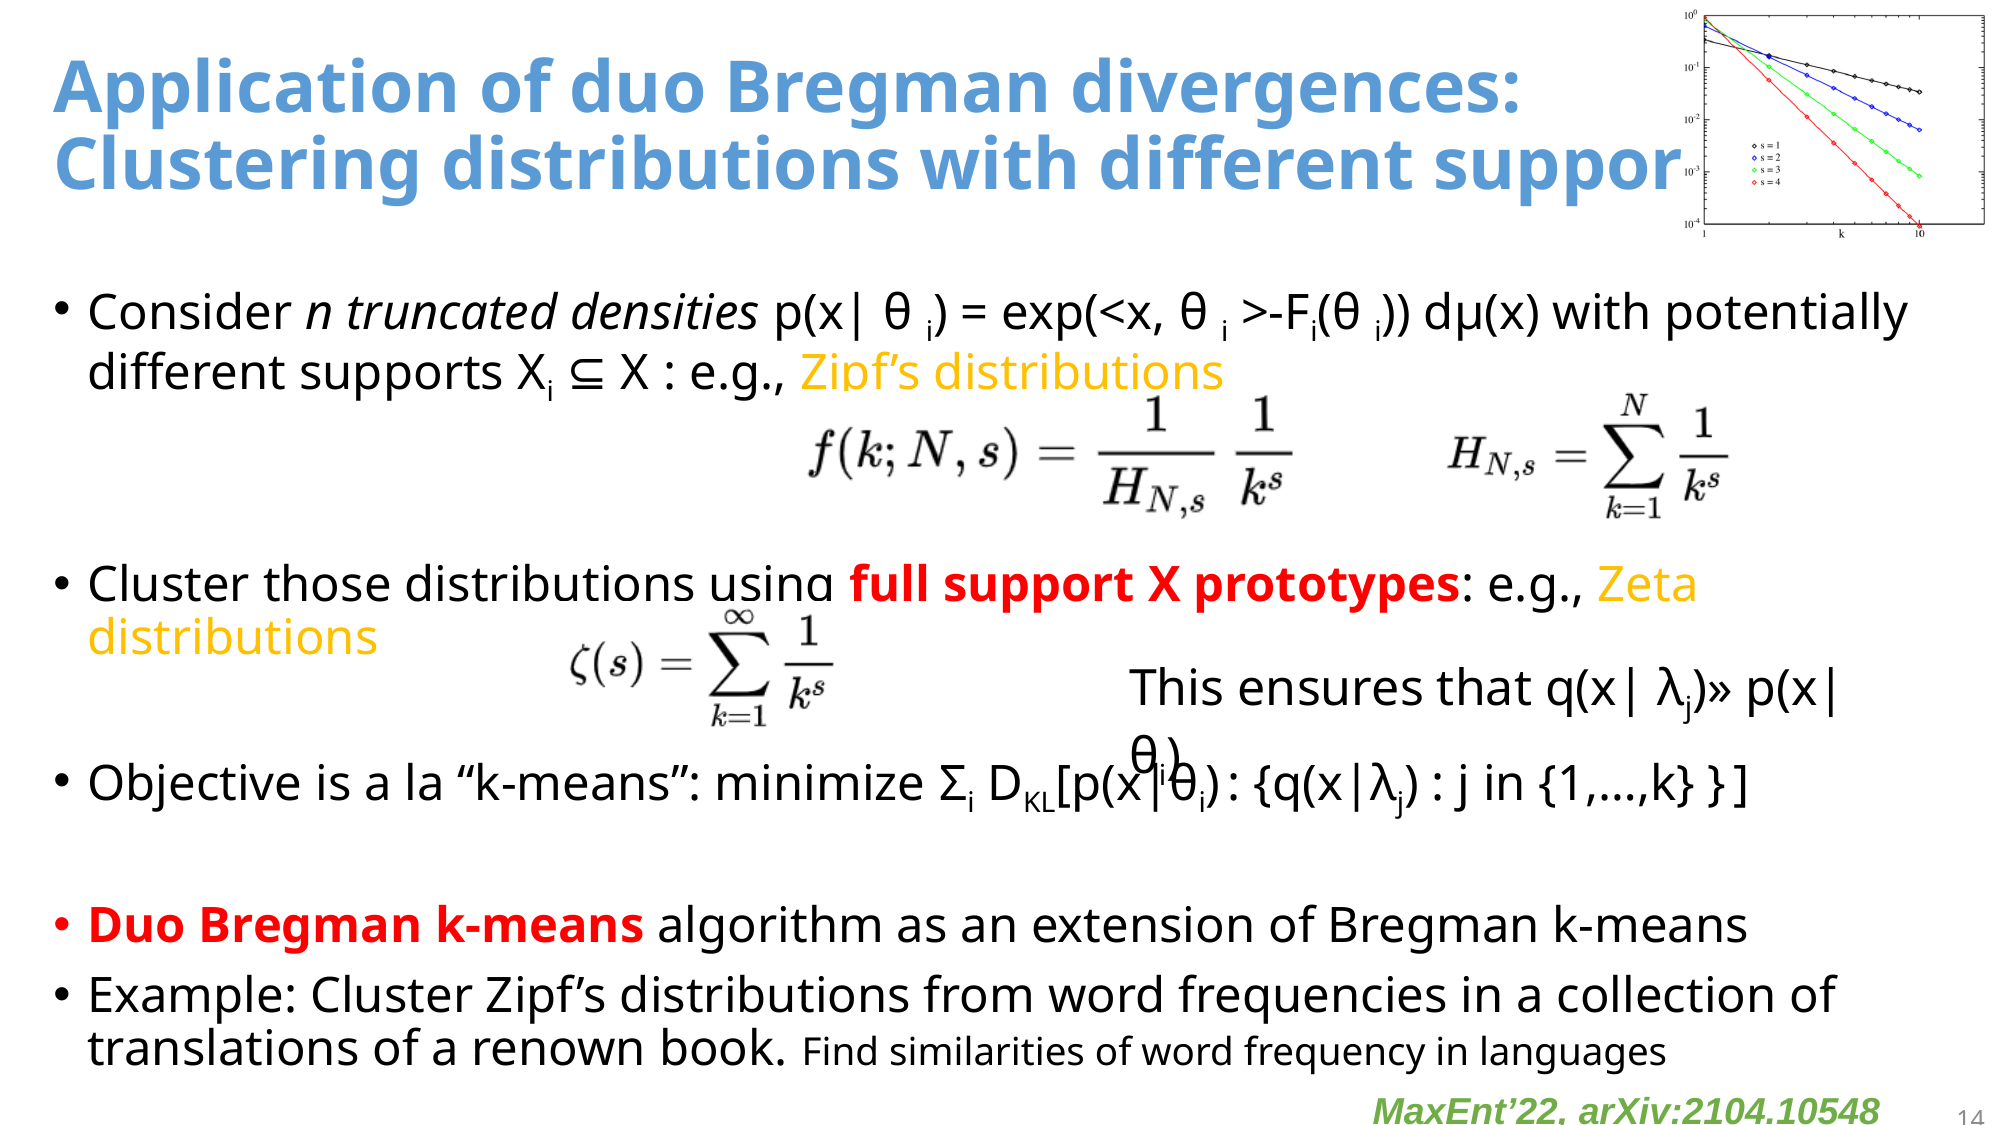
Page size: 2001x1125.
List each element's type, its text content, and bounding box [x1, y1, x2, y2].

text_box MaxEnt’22, arXiv:2104.10548 [1358, 1079, 1956, 1125]
picture [1430, 386, 1743, 536]
title Application of duo Bregman divergences: Clustering distributions with different supports [38, 19, 1682, 237]
text_box This ensures that q(x| λj)» p(x| θi) [1114, 647, 1917, 799]
picture [550, 601, 847, 748]
list Consider n truncated densities p(x| θ i) = exp(<x, θ i >-Fi(θ i)) dμ(x) with potentially different supports Xi ⊆ X : e.g., Zipf’s distributions Cluster those distributions using full support X prototypes: e.g., Zeta distributions Objective is a la “k-means”: minimize Σi DKL[p(x|θi) : {q(x|λj) : j in {1,…,k} } ] Duo Bregman k-means algorithm as an extension of Bregman k-means Example: Cluster Zipf’s distributions from word frequencies in a collection of translations of a renown book. Find similarities of word frequency in languages [38, 273, 1989, 1092]
picture [792, 391, 1321, 530]
slide_number 14 [1848, 1091, 2000, 1125]
picture [1682, 8, 1989, 241]
